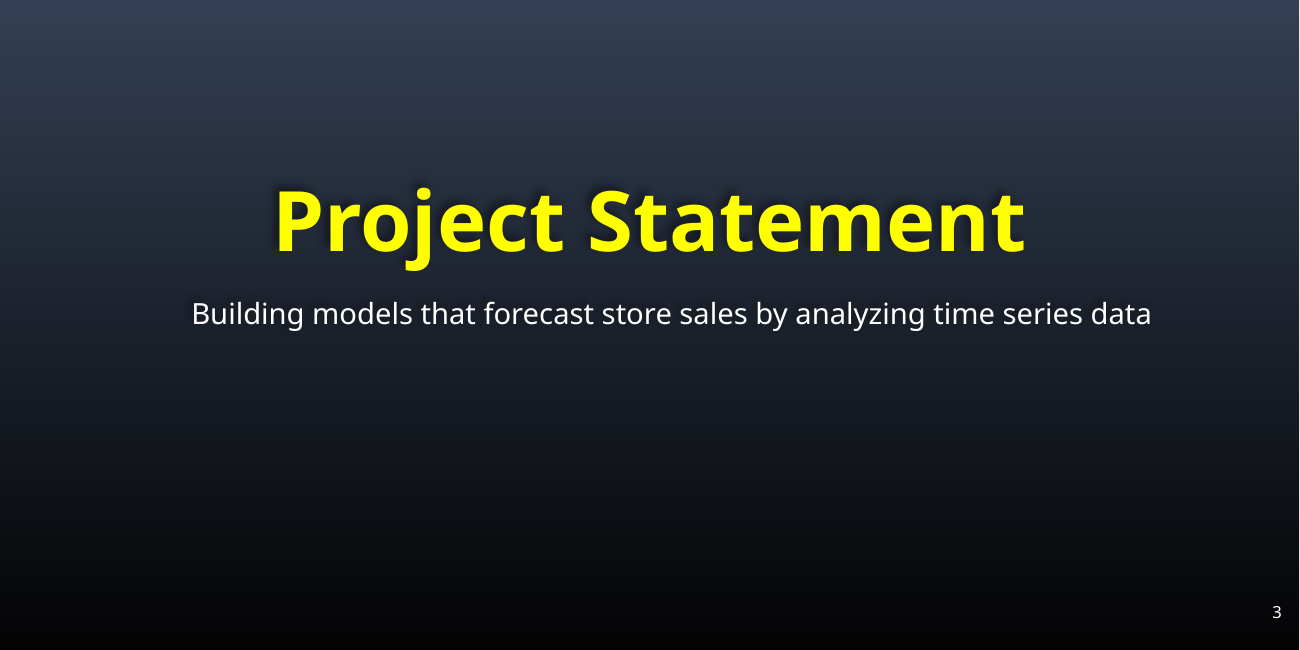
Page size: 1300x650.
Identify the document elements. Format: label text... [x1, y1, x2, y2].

title Project Statement [0, 193, 1300, 270]
slide_number 3 [1203, 588, 1282, 639]
text_box Building models that forecast store sales by analyzing time series data [176, 288, 1192, 439]
